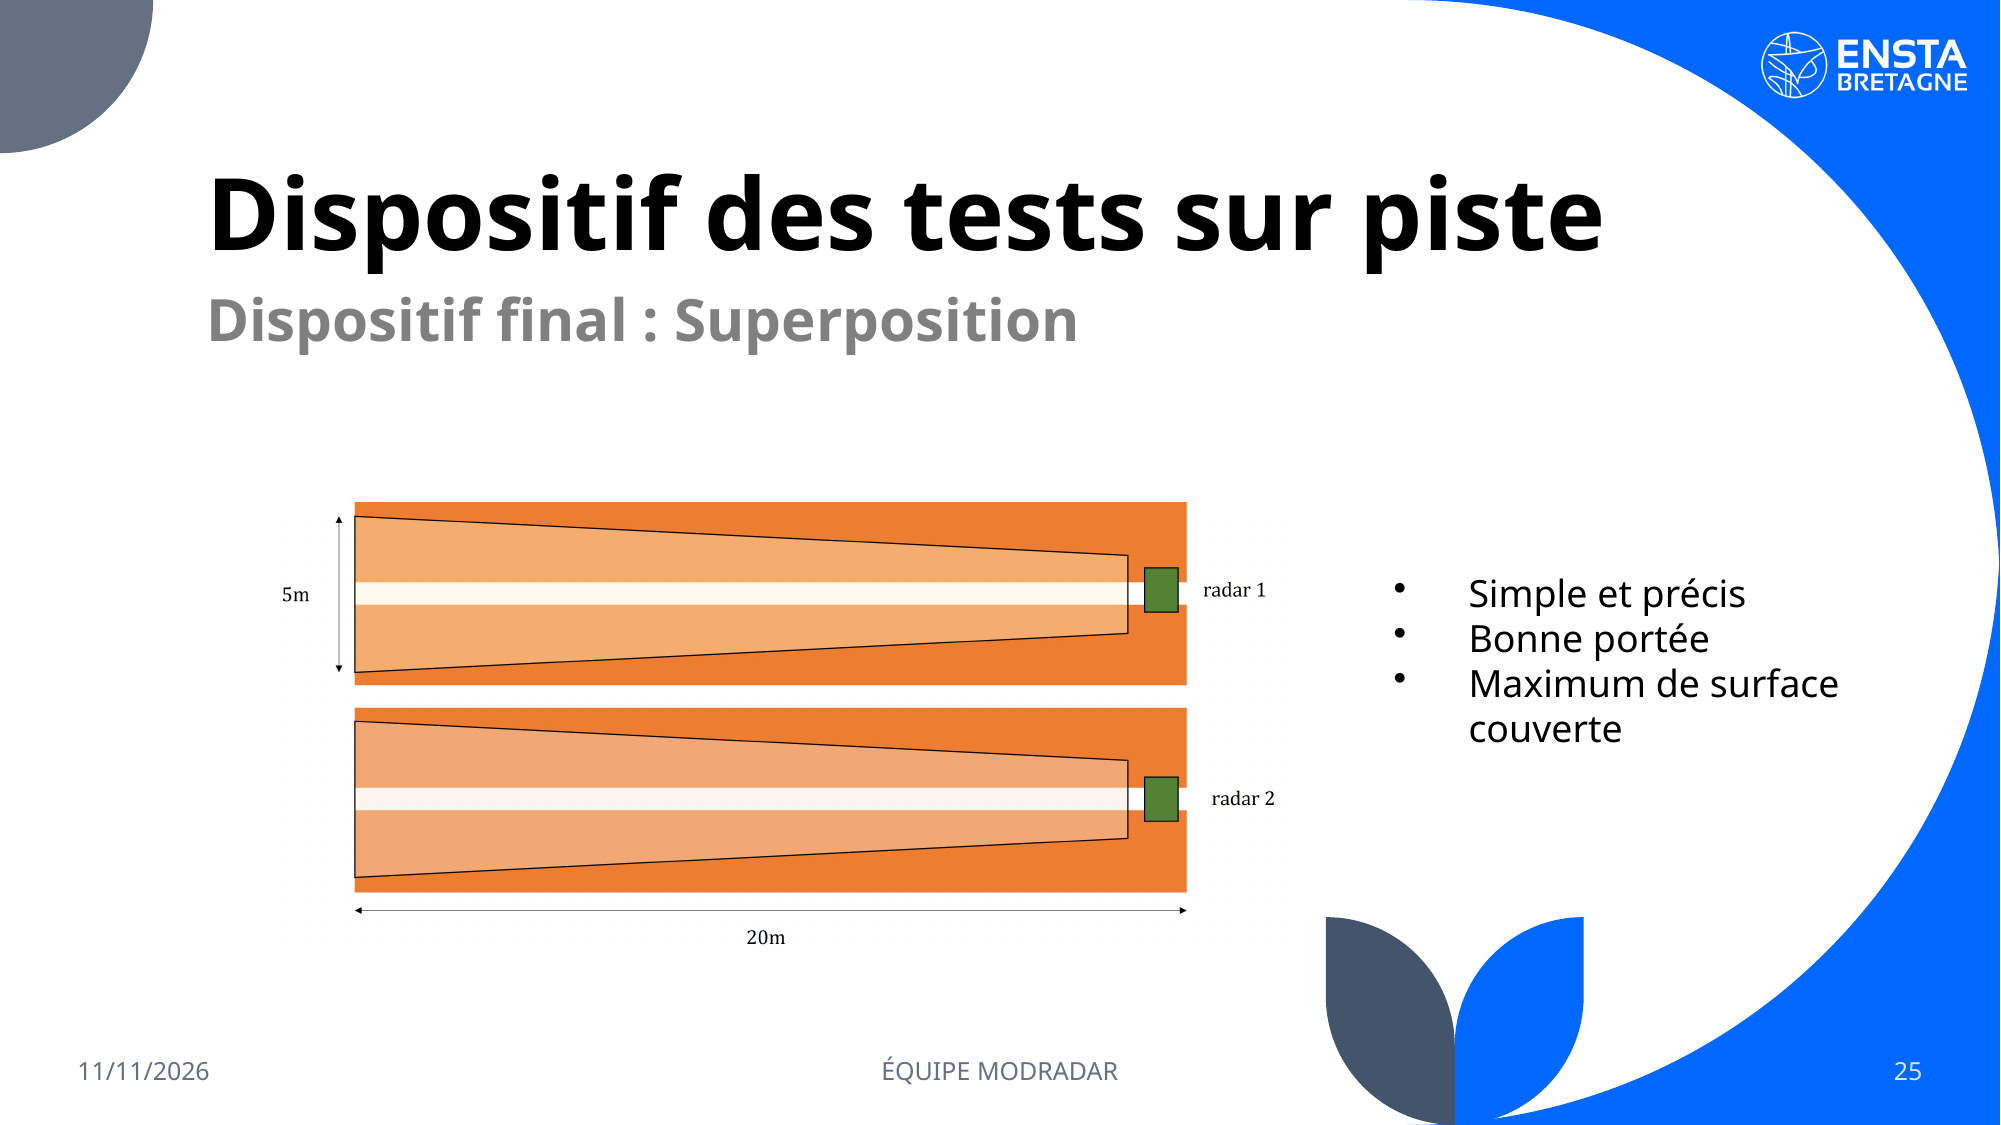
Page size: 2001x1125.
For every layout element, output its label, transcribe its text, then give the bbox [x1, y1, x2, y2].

text_box Dispositif final : Superposition [191, 276, 1192, 361]
slide_number 25 [1665, 1042, 1938, 1103]
picture [1753, 22, 1975, 108]
picture [269, 502, 1306, 961]
footer ÉQUIPE MODRADAR [662, 1042, 1338, 1103]
text_box Simple et précis Bonne portée Maximum de surface couverte [1378, 562, 1865, 758]
title Dispositif des tests sur piste [191, 62, 1796, 280]
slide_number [62, 1042, 513, 1103]
